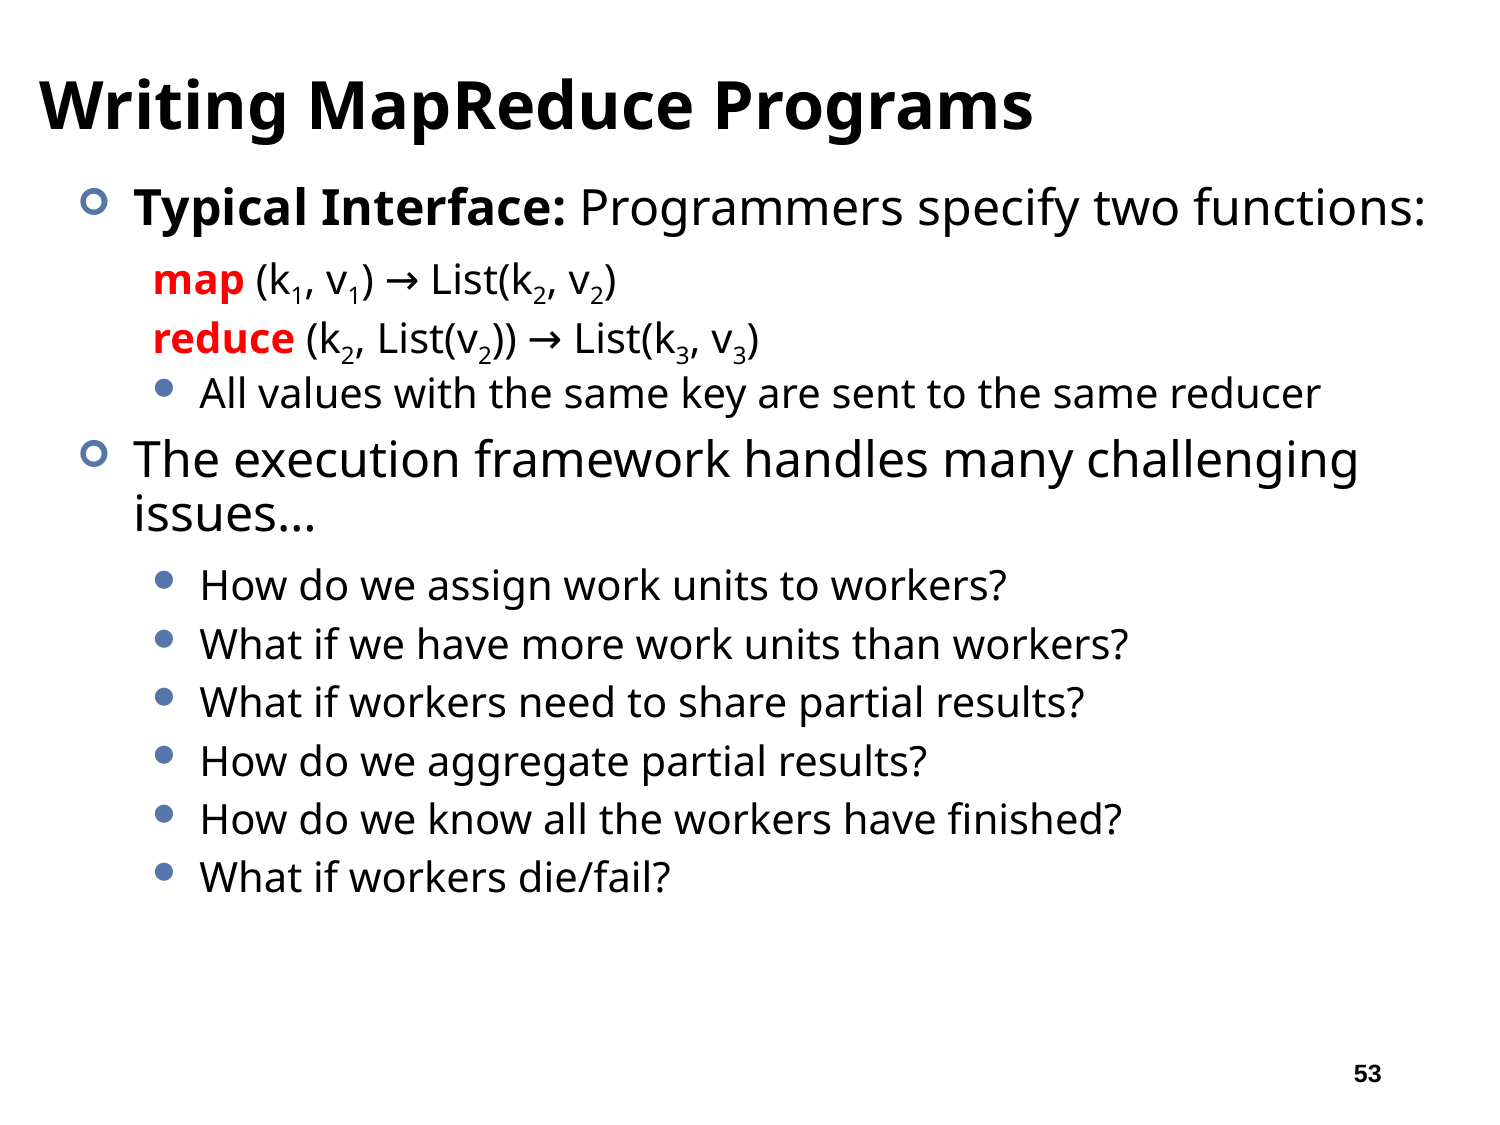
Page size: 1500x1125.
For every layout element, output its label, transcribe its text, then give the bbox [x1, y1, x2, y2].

list Typical Interface: Programmers specify two functions: map (k1, v1) → List(k2, v2) reduce (k2, List(v2)) → List(k3, v3) All values with the same key are sent to the same reducer The execution framework handles many challenging issues… How do we assign work units to workers? What if we have more work units than workers? What if workers need to share partial results? How do we aggregate partial results? How do we know all the workers have finished? What if workers die/fail? [62, 174, 1451, 1013]
title Writing MapReduce Programs [24, 18, 1451, 188]
slide_number 53 [1059, 1042, 1397, 1103]
